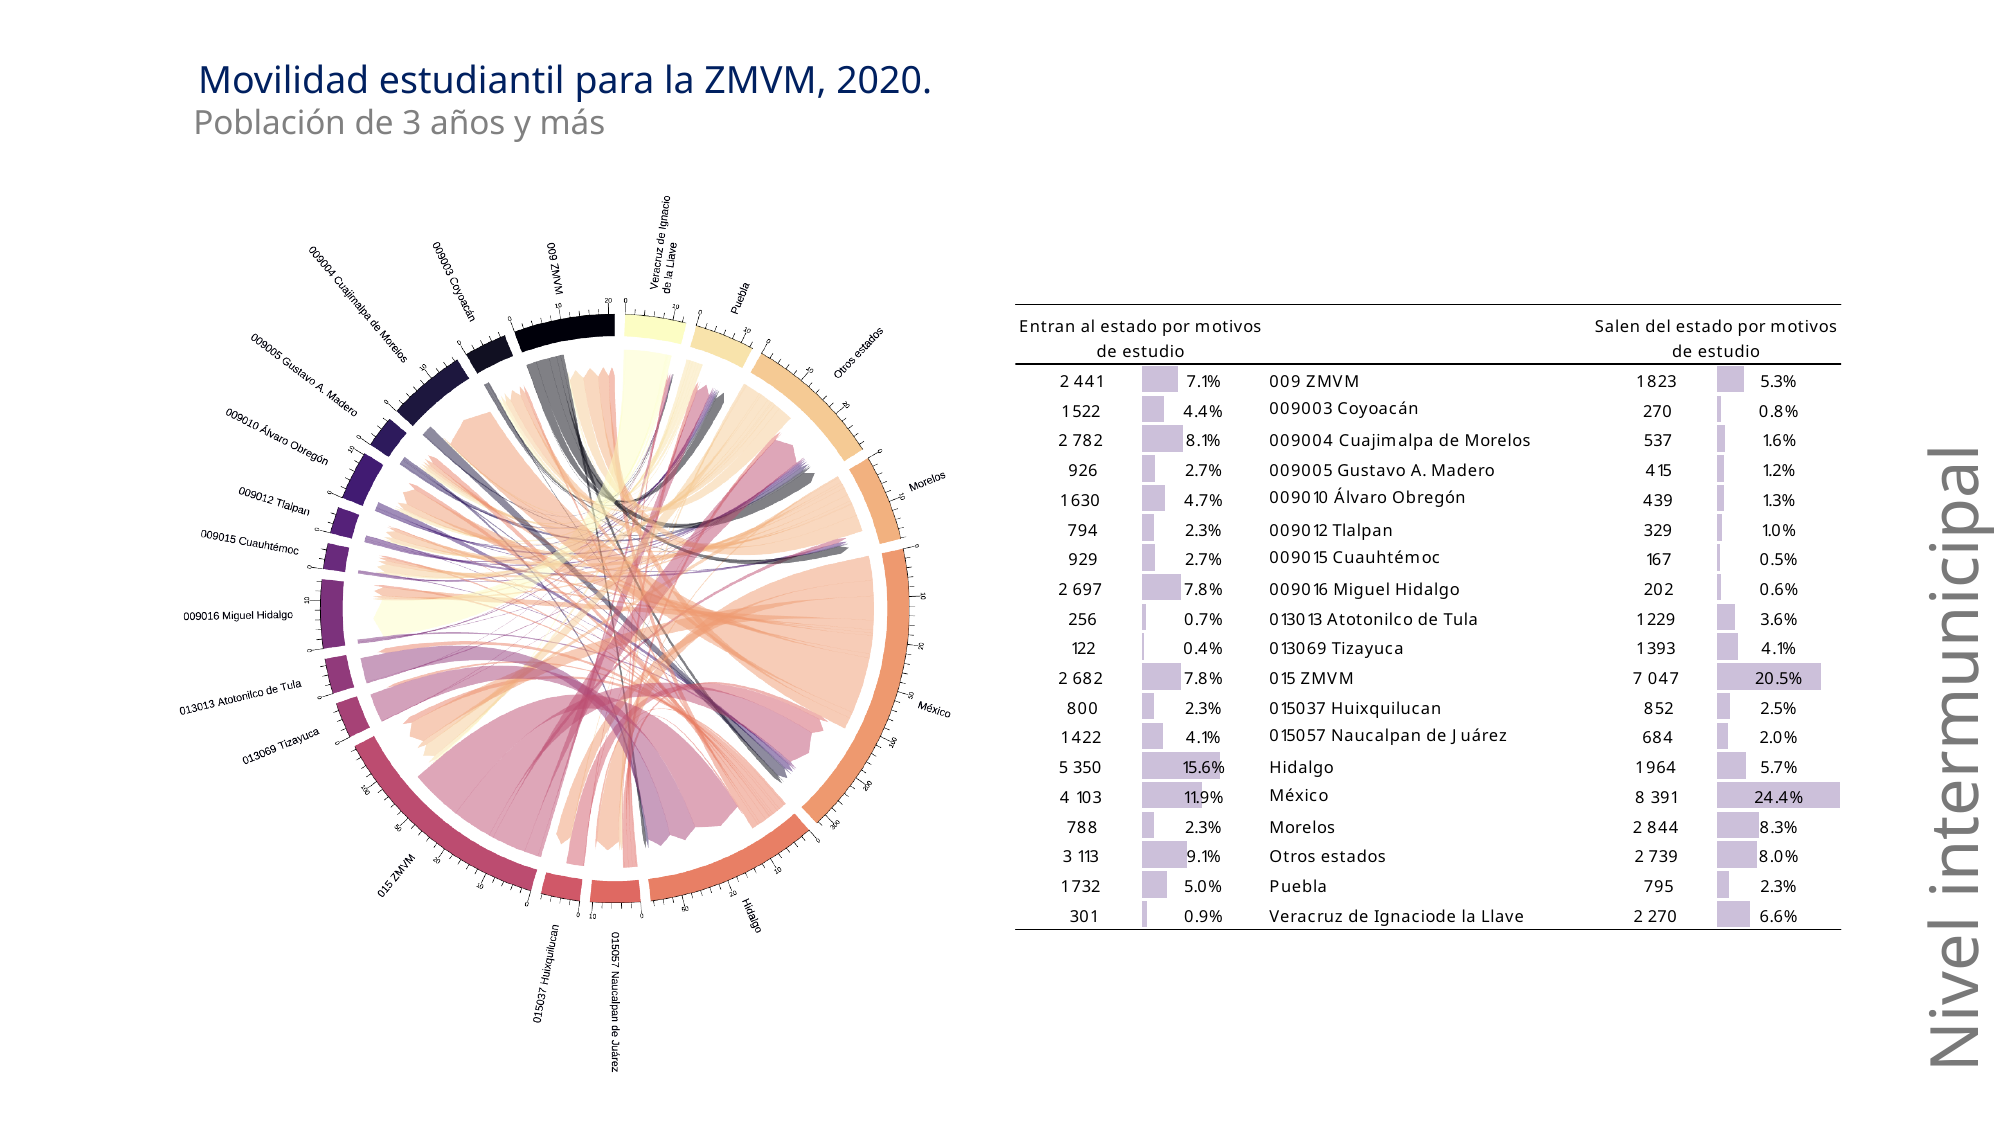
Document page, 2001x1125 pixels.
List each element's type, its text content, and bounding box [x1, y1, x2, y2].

text_box Movilidad estudiantil para la ZMVM, 2020. [183, 48, 948, 109]
text_box Nivel intermunicipal [1903, 428, 1999, 1088]
picture [149, 144, 1842, 1090]
text_box Población de 3 años y más [178, 93, 622, 144]
